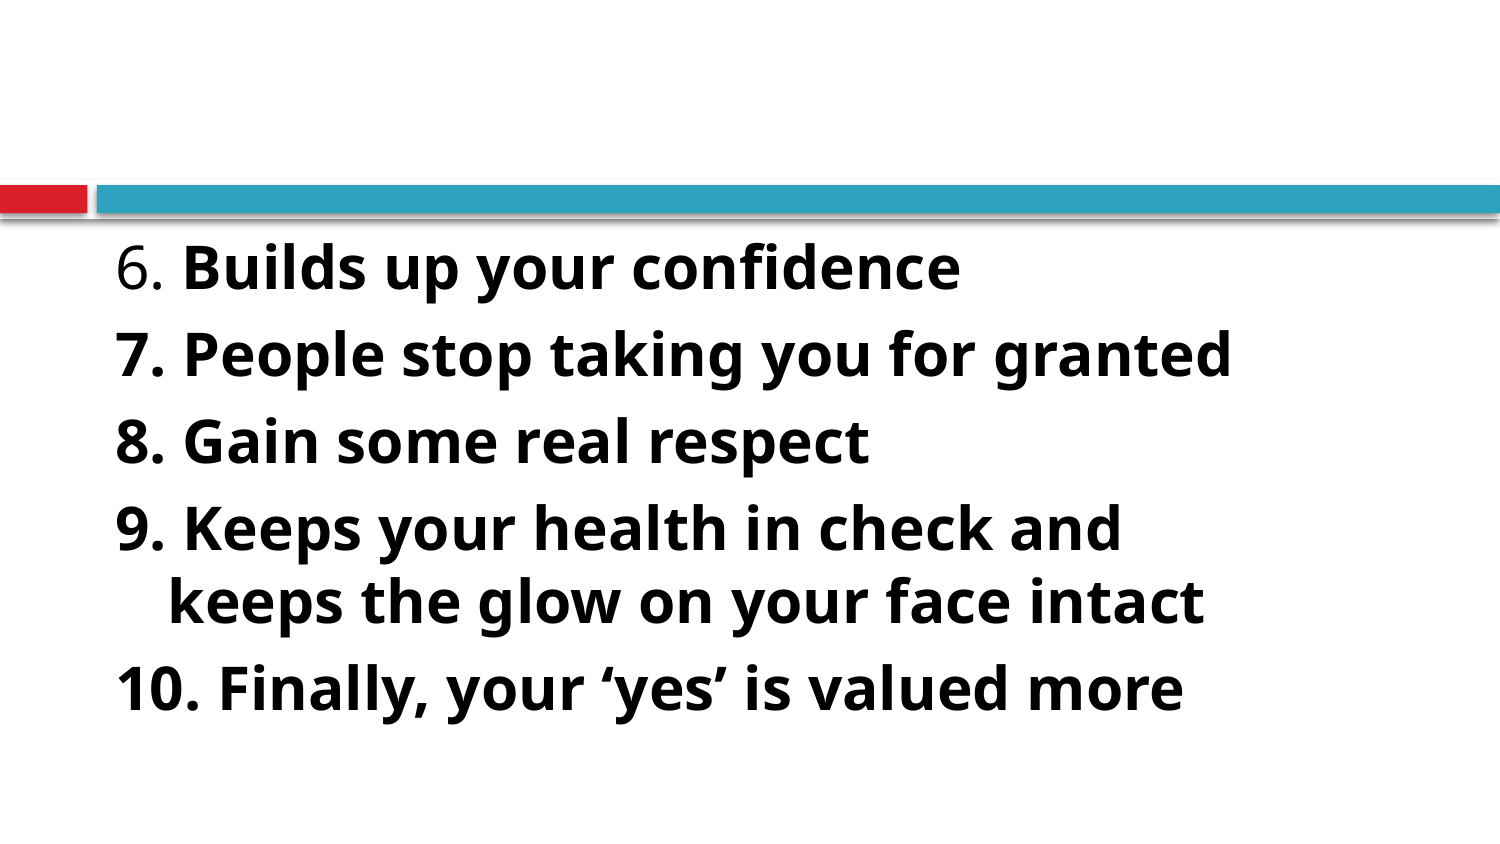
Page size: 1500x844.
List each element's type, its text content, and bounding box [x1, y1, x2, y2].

list 6. Builds up your confidence 7. People stop taking you for granted 8. Gain some real respect 9. Keeps your health in check and keeps the glow on your face intact 10. Finally, your ‘yes’ is valued more [100, 221, 1438, 754]
